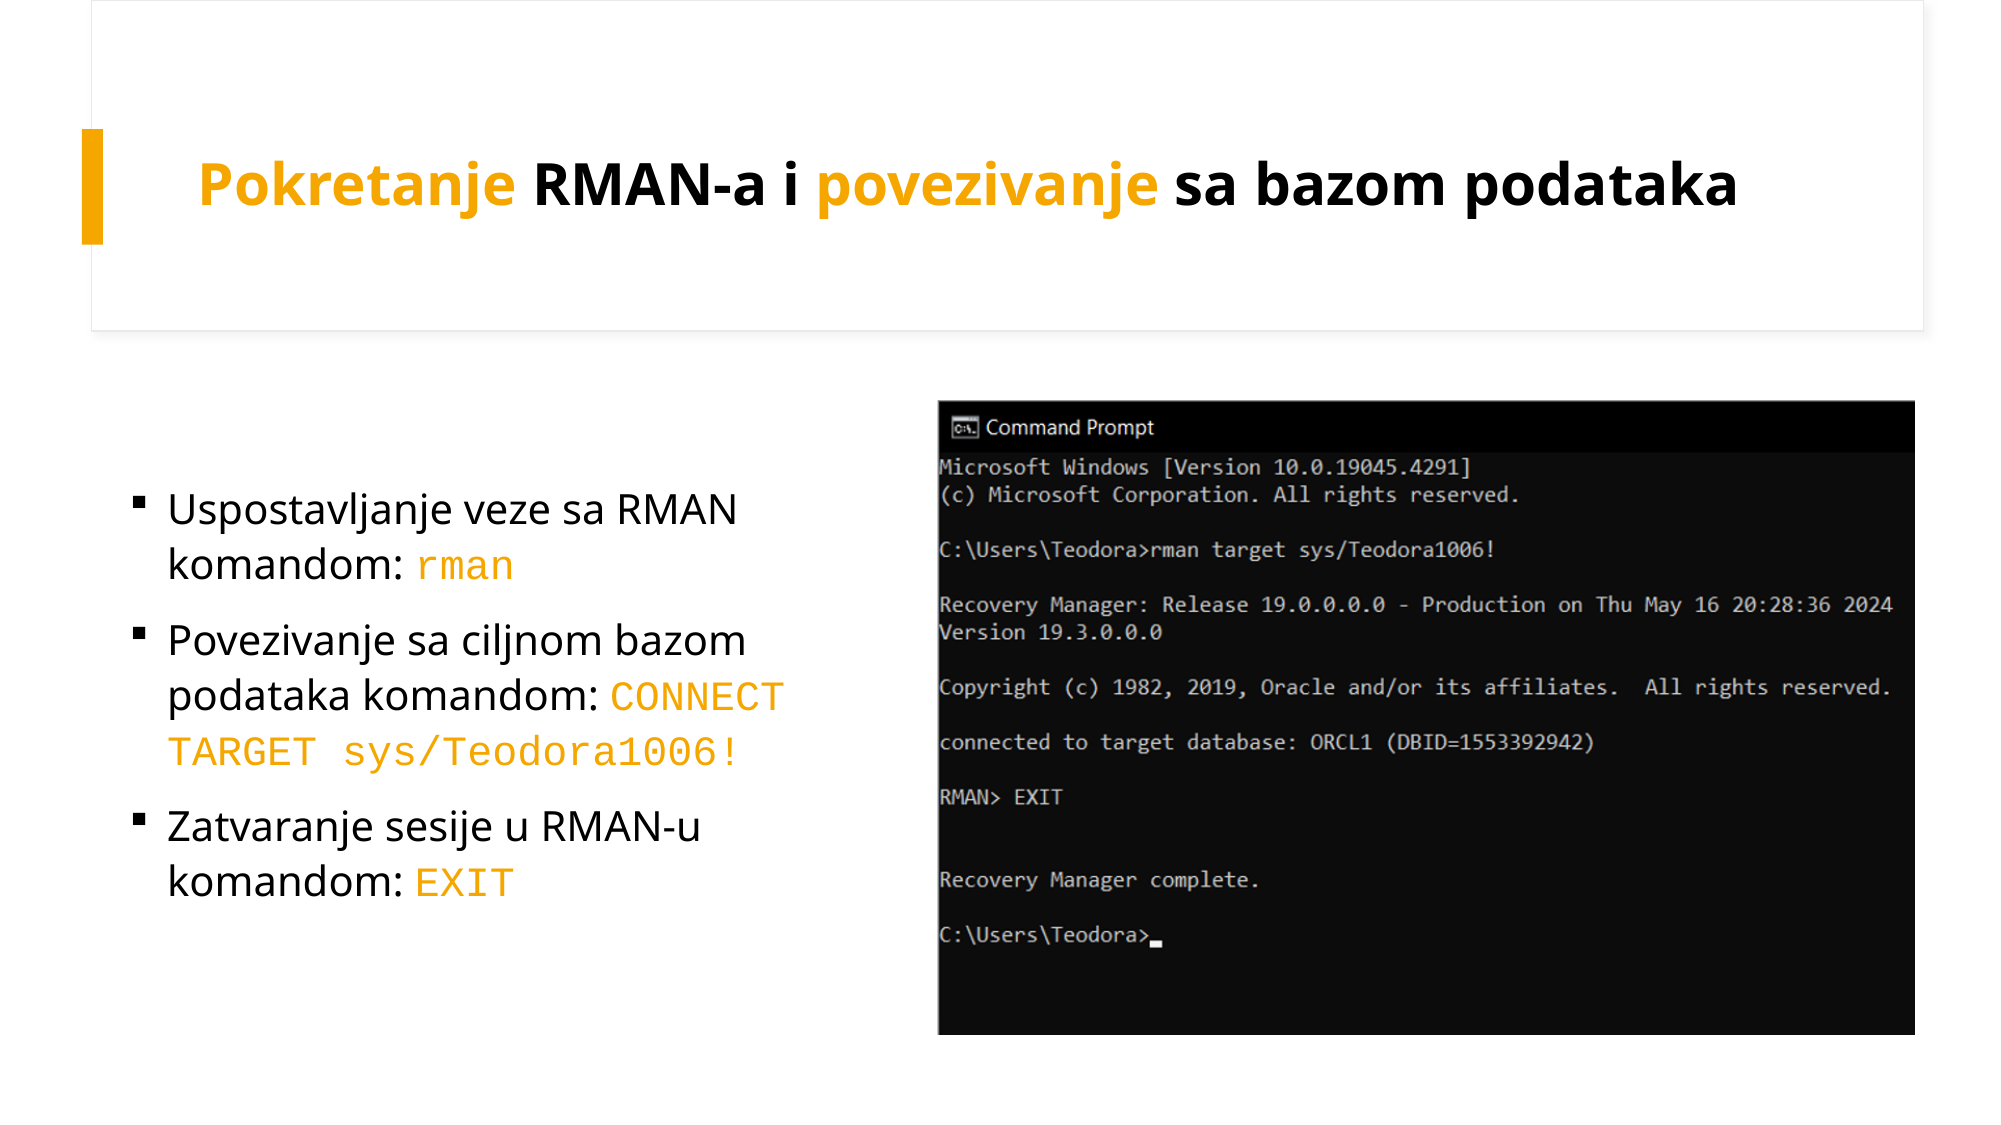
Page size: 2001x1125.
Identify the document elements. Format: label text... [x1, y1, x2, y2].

picture [937, 400, 1915, 1035]
title Pokretanje RMAN-a i povezivanje sa bazom podataka [183, 90, 1851, 284]
list Uspostavljanje veze sa RMAN komandom: rman Povezivanje sa ciljnom bazom podataka komandom: CONNECT TARGET sys/Teodora1006! Zatvaranje sesije u RMAN-u komandom: EXIT [114, 470, 861, 951]
